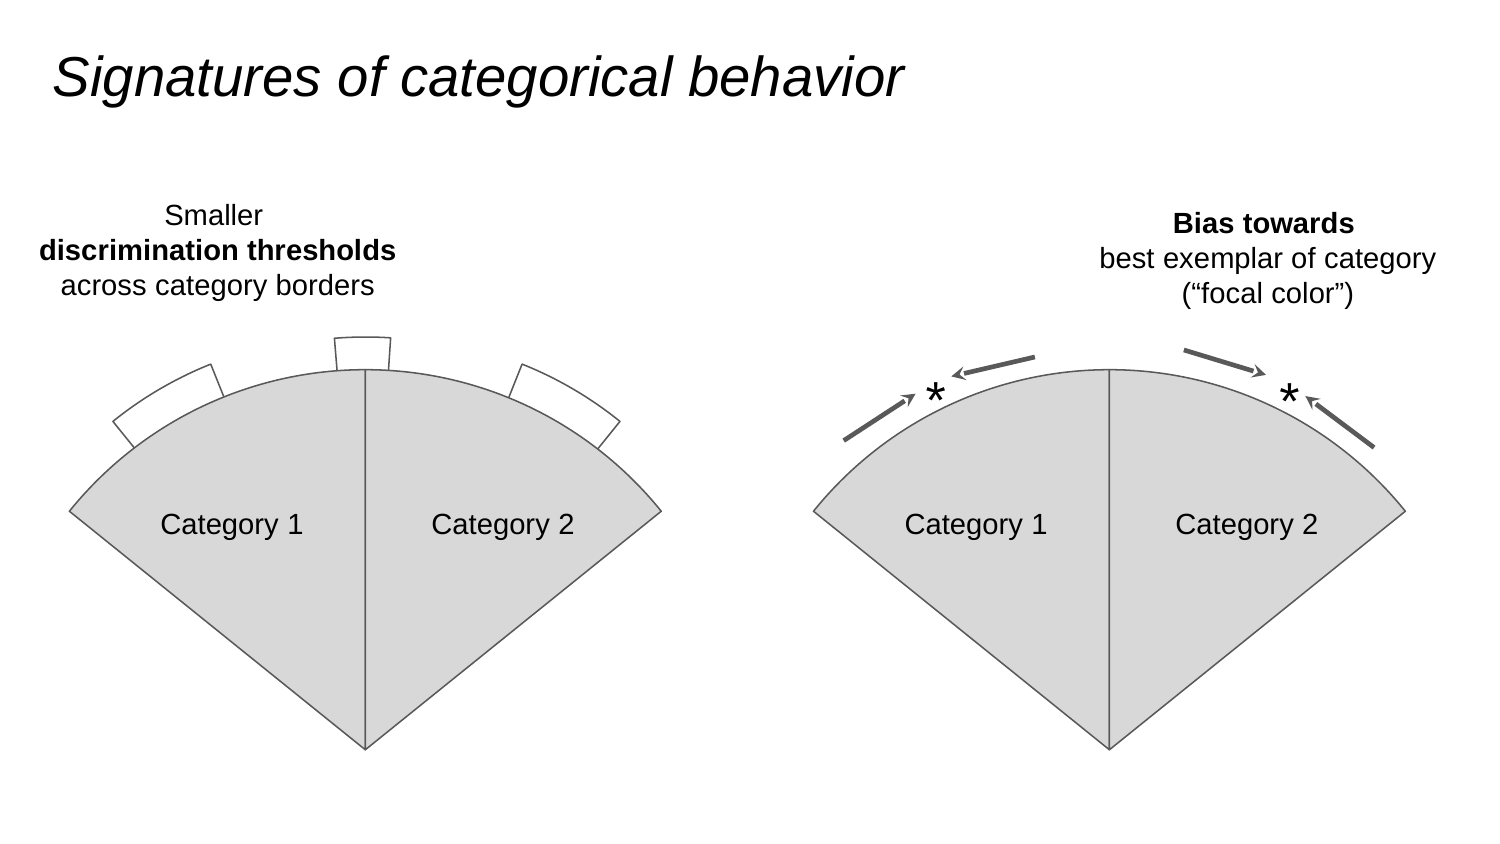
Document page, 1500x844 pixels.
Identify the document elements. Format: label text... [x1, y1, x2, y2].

title Signatures of categorical behavior [0, 0, 958, 148]
text_box Category 2 [1156, 489, 1338, 555]
text_box [508, 364, 620, 449]
text_box Smaller discrimination thresholds across category borders [23, 181, 413, 317]
text_box [813, 369, 1109, 750]
text_box Category 2 [412, 489, 594, 555]
text_box [112, 364, 224, 448]
text_box [69, 369, 365, 750]
text_box Category 1 [141, 489, 323, 555]
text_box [1303, 398, 1376, 446]
text_box * [910, 359, 961, 437]
text_box [365, 369, 662, 750]
text_box * [1264, 360, 1315, 438]
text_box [1188, 338, 1262, 387]
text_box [956, 342, 1030, 391]
text_box [334, 337, 391, 370]
text_box Category 1 [885, 489, 1067, 555]
text_box [1109, 369, 1406, 750]
text_box Bias towards best exemplar of category (“focal color”) [1066, 189, 1470, 325]
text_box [843, 393, 916, 441]
